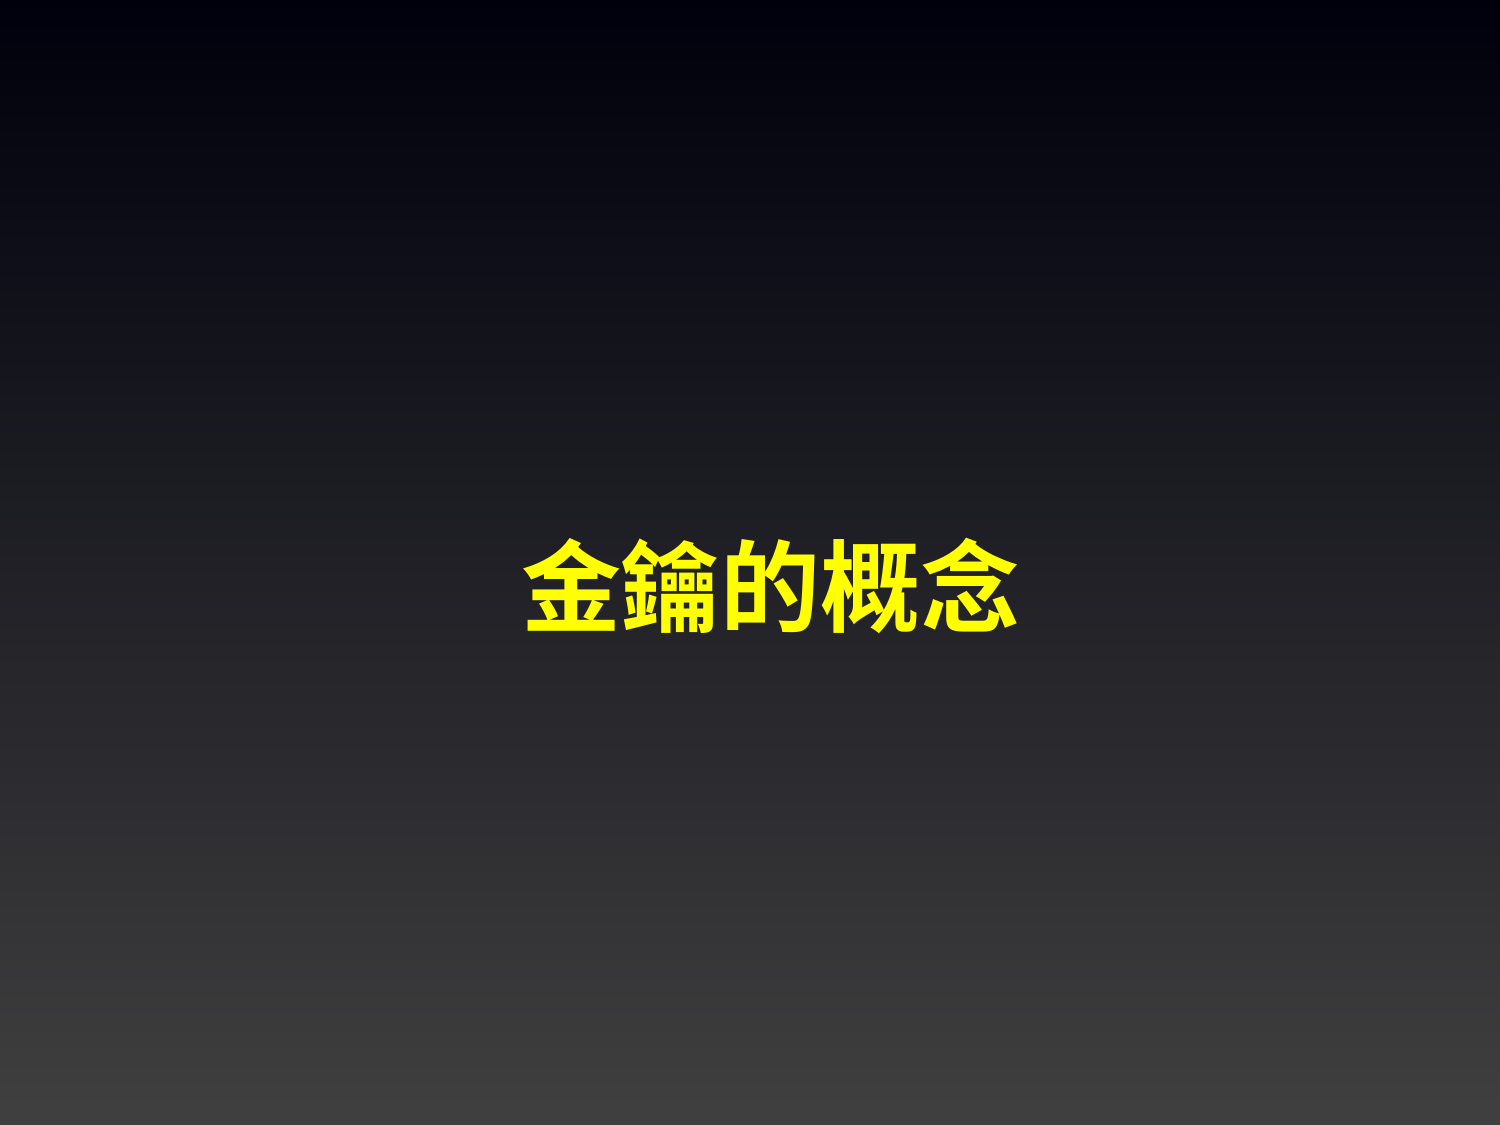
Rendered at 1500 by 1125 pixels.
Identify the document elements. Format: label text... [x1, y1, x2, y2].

text_box 金鑰的概念 [506, 517, 1111, 653]
